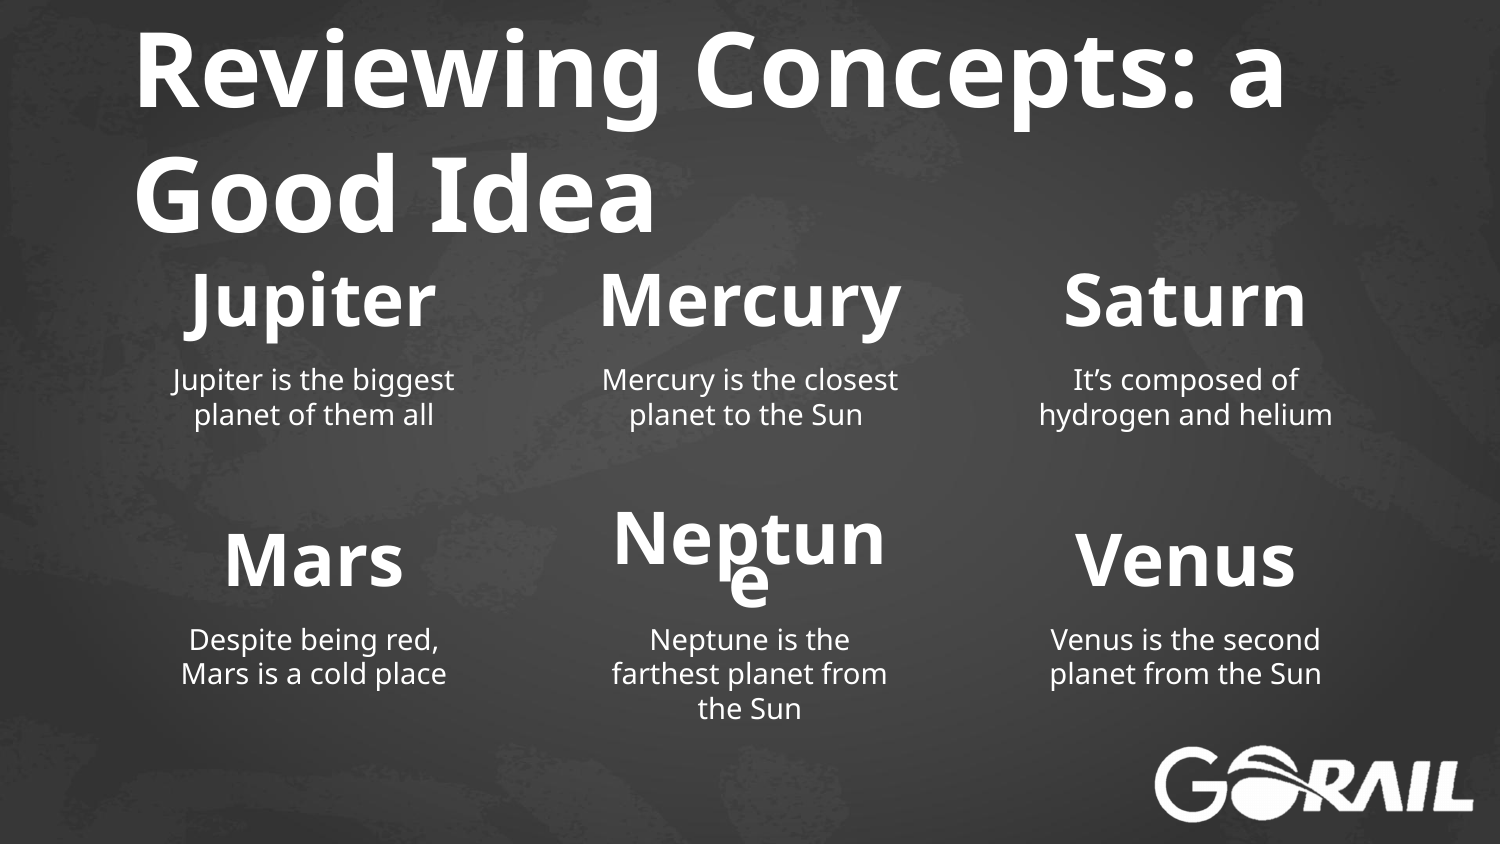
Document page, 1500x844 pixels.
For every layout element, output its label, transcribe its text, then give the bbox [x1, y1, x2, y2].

subtitle Saturn [1013, 280, 1359, 346]
subtitle Venus is the second planet from the Sun [1013, 605, 1359, 704]
subtitle Mercury [577, 280, 923, 346]
title Reviewing Concepts: a Good Idea [116, 88, 1384, 167]
subtitle Mercury is the closest planet to the Sun [577, 346, 923, 445]
subtitle Venus [1013, 539, 1359, 605]
subtitle Jupiter is the biggest planet of them all [141, 346, 487, 445]
subtitle It’s composed of hydrogen and helium [1013, 346, 1359, 445]
subtitle Despite being red, Mars is a cold place [141, 605, 487, 704]
subtitle Mars [141, 539, 487, 605]
picture [0, 0, 1500, 844]
subtitle Neptune is the farthest planet from the Sun [577, 605, 923, 704]
subtitle Neptune [577, 539, 923, 605]
subtitle Jupiter [141, 280, 487, 346]
